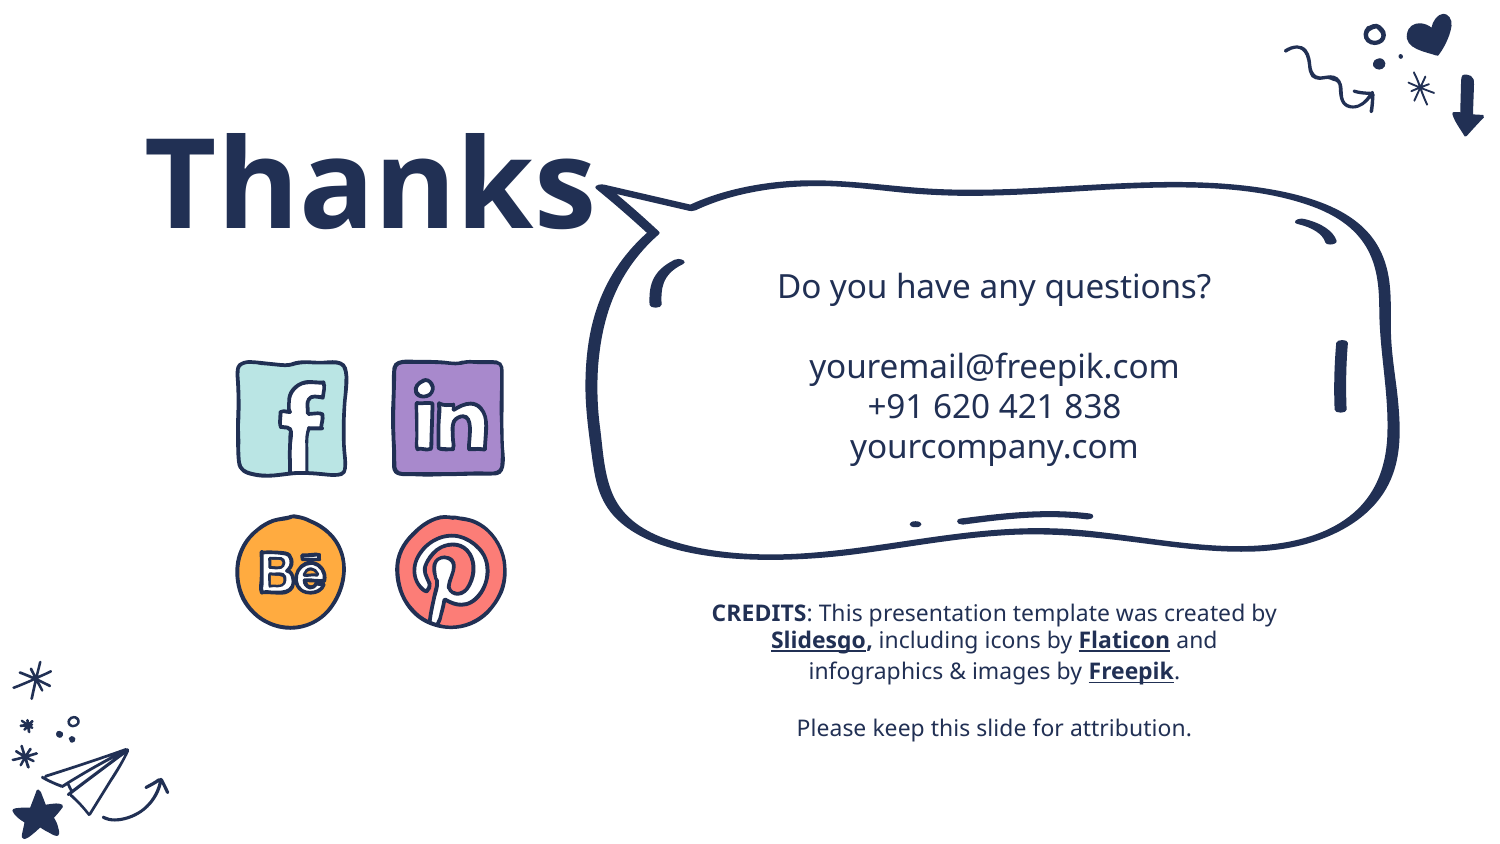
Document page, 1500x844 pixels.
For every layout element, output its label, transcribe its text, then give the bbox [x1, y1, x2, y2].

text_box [391, 515, 507, 629]
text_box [391, 360, 508, 477]
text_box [235, 360, 350, 478]
title Thanks [116, 88, 625, 231]
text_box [585, 180, 1405, 561]
text_box Please keep this slide for attribution. [706, 694, 1283, 757]
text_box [234, 514, 351, 630]
